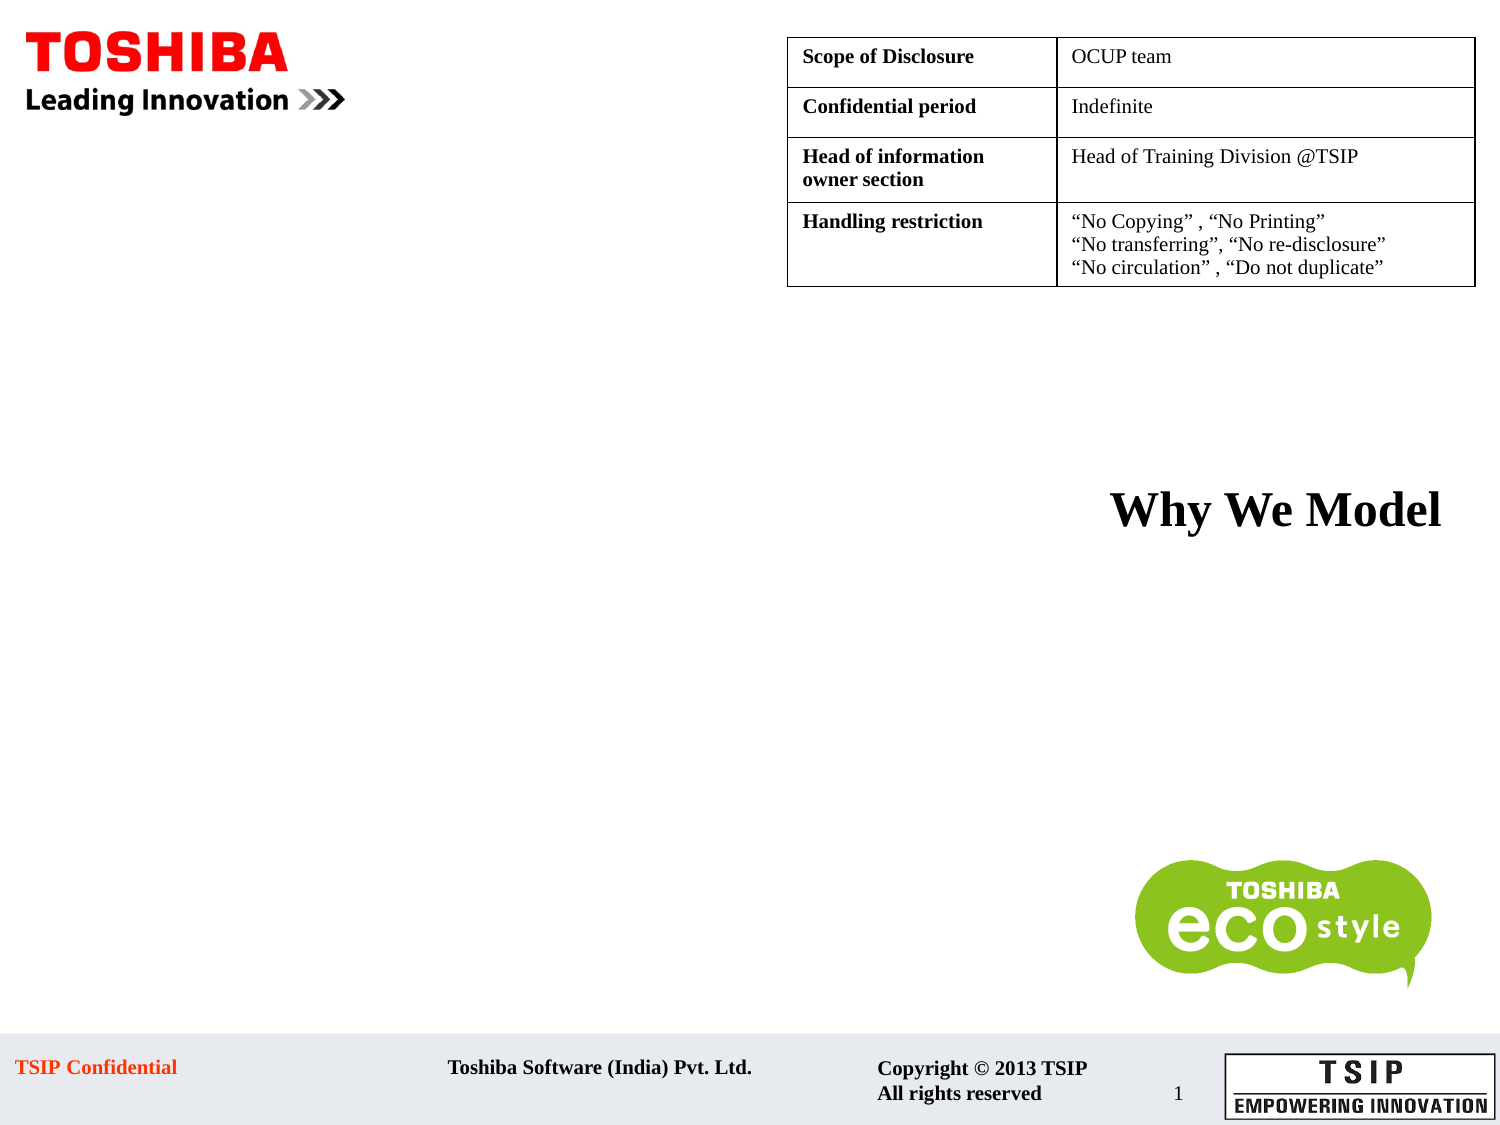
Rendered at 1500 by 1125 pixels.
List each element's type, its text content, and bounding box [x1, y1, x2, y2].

table_header Scope of Disclosure [788, 38, 1056, 87]
table_header OCUP team [1058, 38, 1474, 87]
table_cell “No Copying” , “No Printing” “No transferring”, “No re-disclosure” “No circulation” , “Do not duplicate” [1058, 203, 1474, 286]
picture [1224, 1053, 1496, 1120]
table_cell Confidential period [788, 88, 1056, 137]
picture [26, 31, 345, 116]
table_cell Head of information owner section [788, 138, 1056, 202]
picture [1112, 837, 1455, 999]
table_cell Head of Training Division @TSIP [1058, 138, 1474, 202]
table_cell Handling restriction [788, 203, 1056, 286]
table_cell Indefinite [1058, 88, 1474, 137]
text_box Why We Model [1094, 469, 1457, 544]
